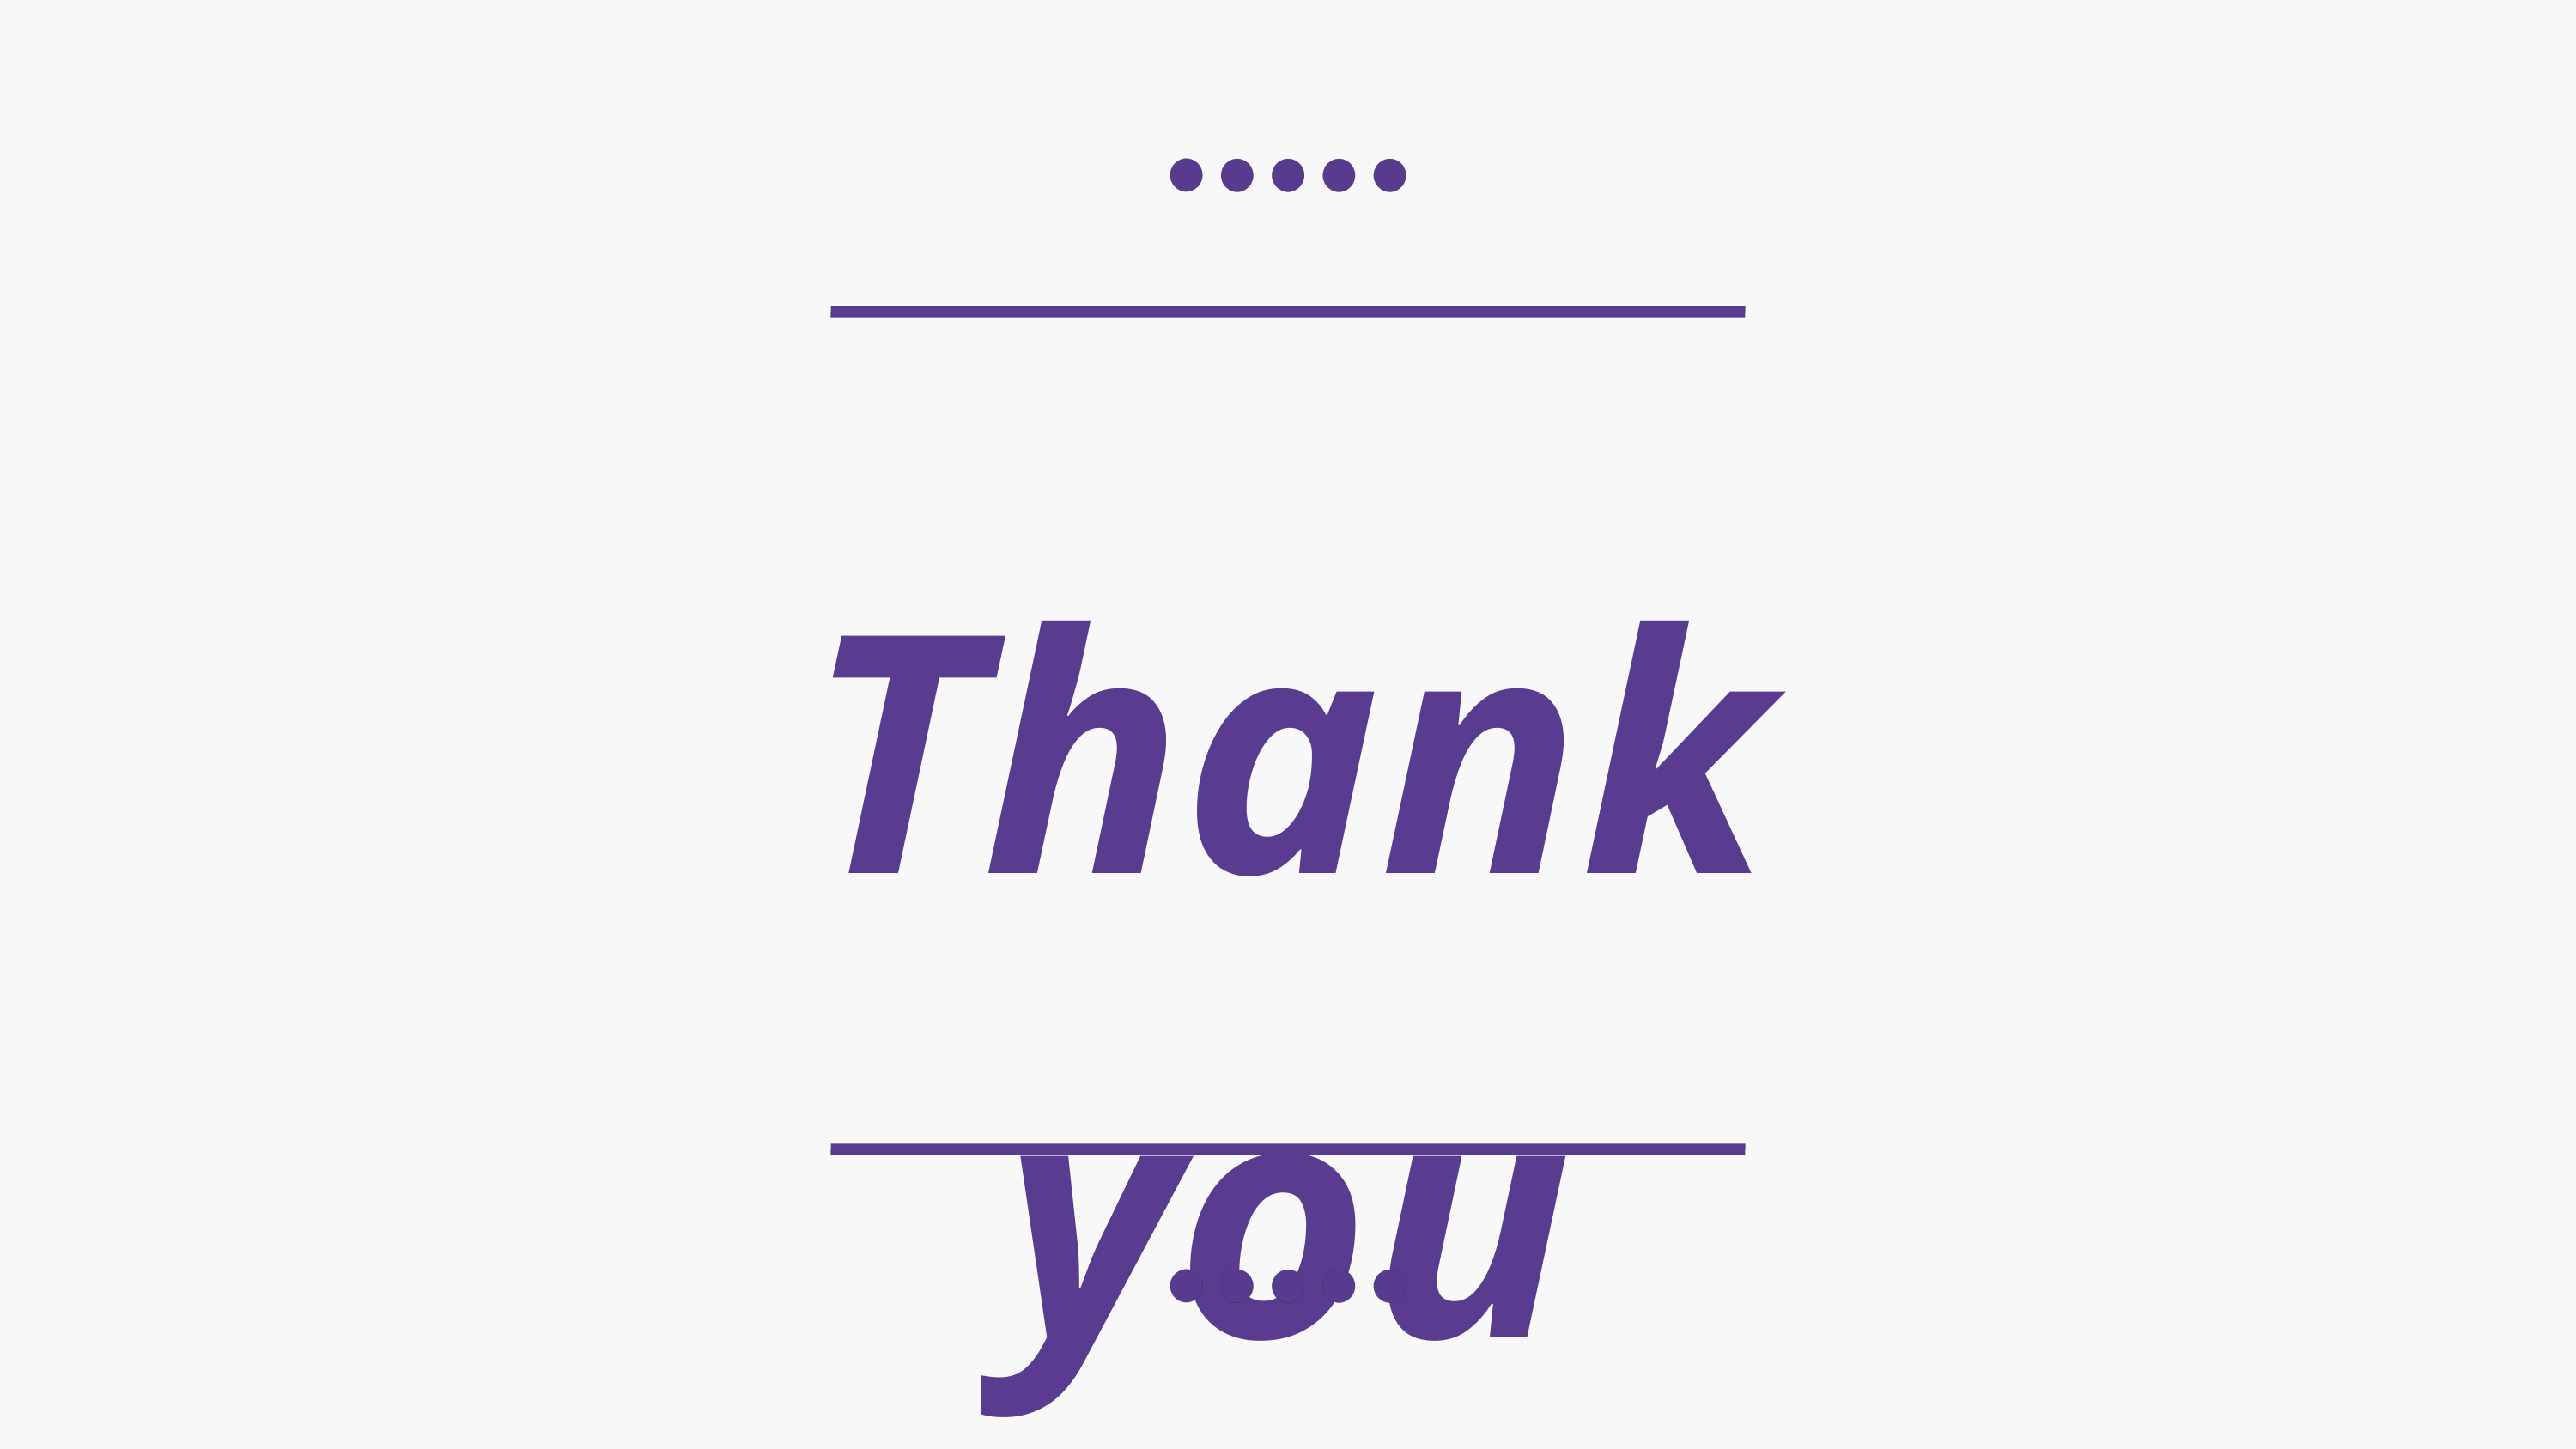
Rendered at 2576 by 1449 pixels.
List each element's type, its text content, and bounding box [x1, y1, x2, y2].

text_box [1170, 1268, 1406, 1304]
text_box [1170, 157, 1406, 193]
text_box Thank you [484, 474, 2092, 1405]
